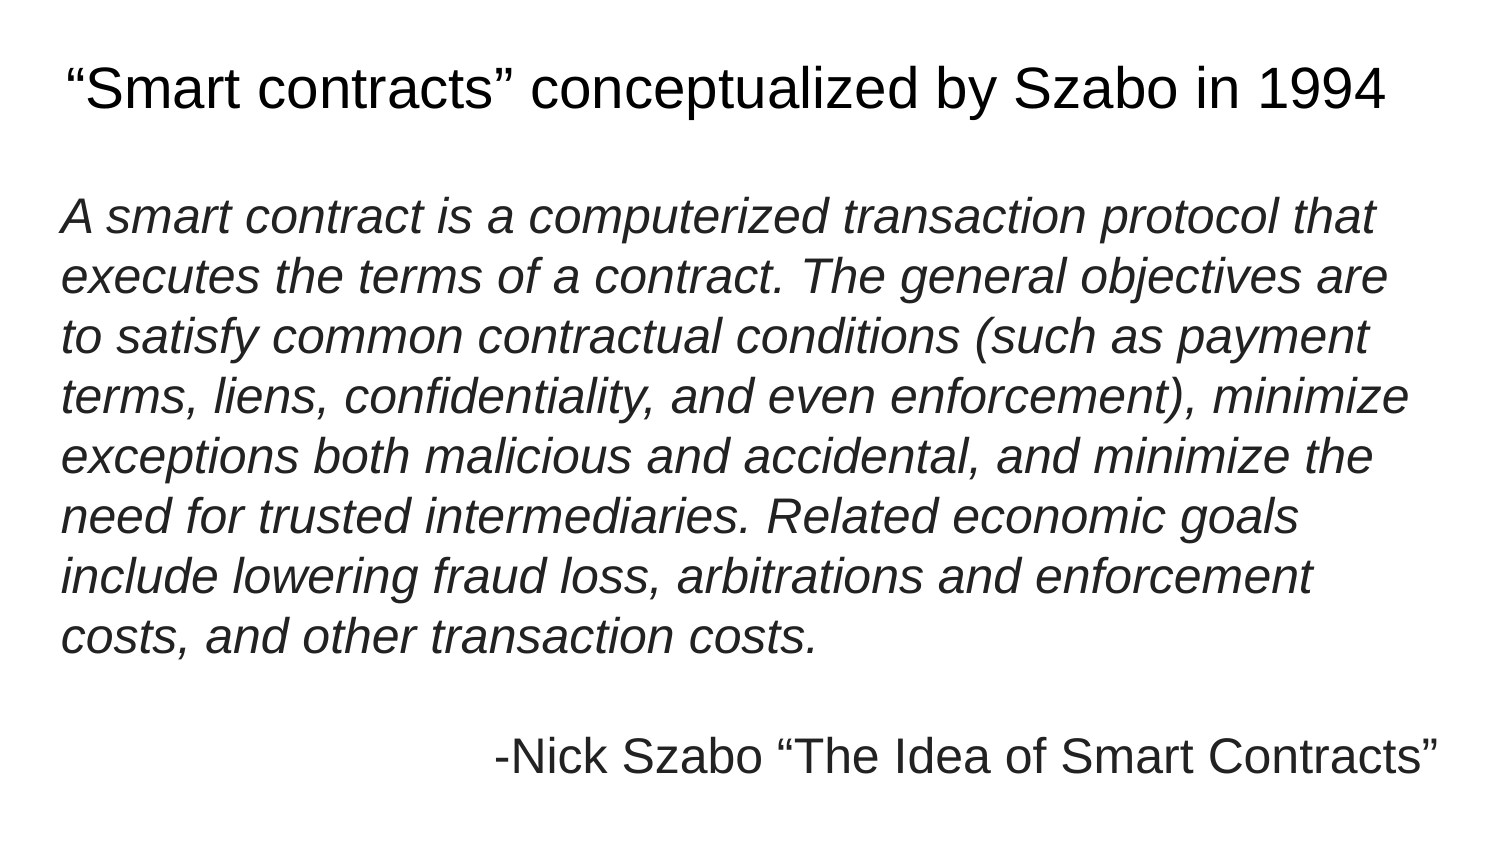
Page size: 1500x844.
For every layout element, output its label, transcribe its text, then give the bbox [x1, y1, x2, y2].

title “Smart contracts” conceptualized by Szabo in 1994 [51, 35, 1449, 130]
text_box A smart contract is a computerized transaction protocol that executes the terms of a contract. The general objectives are to satisfy common contractual conditions (such as payment terms, liens, confidentiality, and even enforcement), minimize exceptions both malicious and accidental, and minimize the need for trusted intermediaries. Related economic goals include lowering fraud loss, arbitrations and enforcement costs, and other transaction costs. -Nick Szabo “The Idea of Smart Contracts” [45, 164, 1454, 804]
